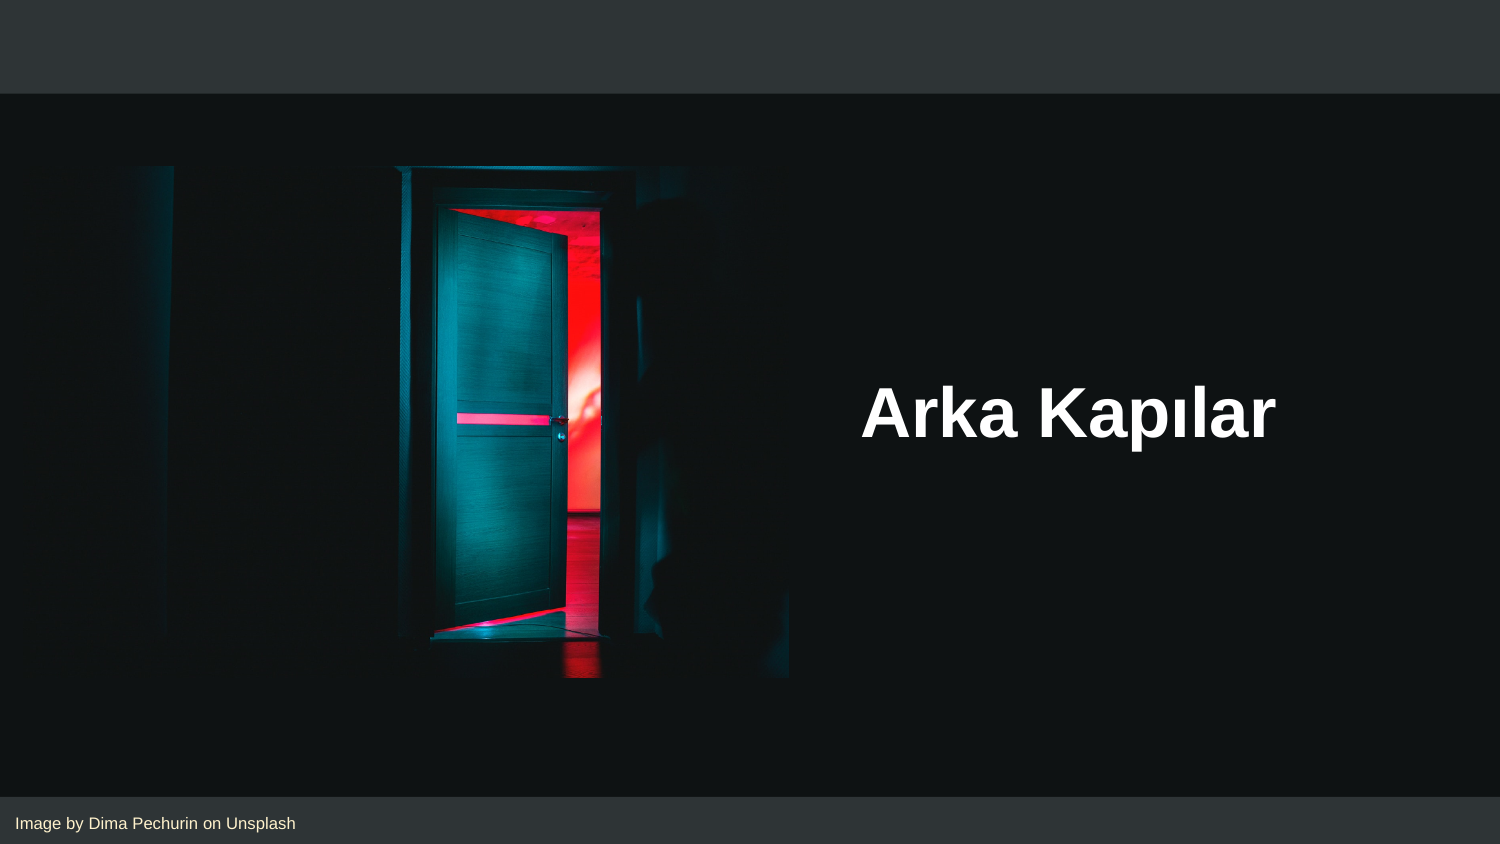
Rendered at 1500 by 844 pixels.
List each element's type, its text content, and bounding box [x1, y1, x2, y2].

text_box Image by Dima Pechurin on Unsplash [0, 792, 1500, 844]
title Arka Kapılar [793, 373, 1414, 445]
picture [22, 166, 790, 678]
